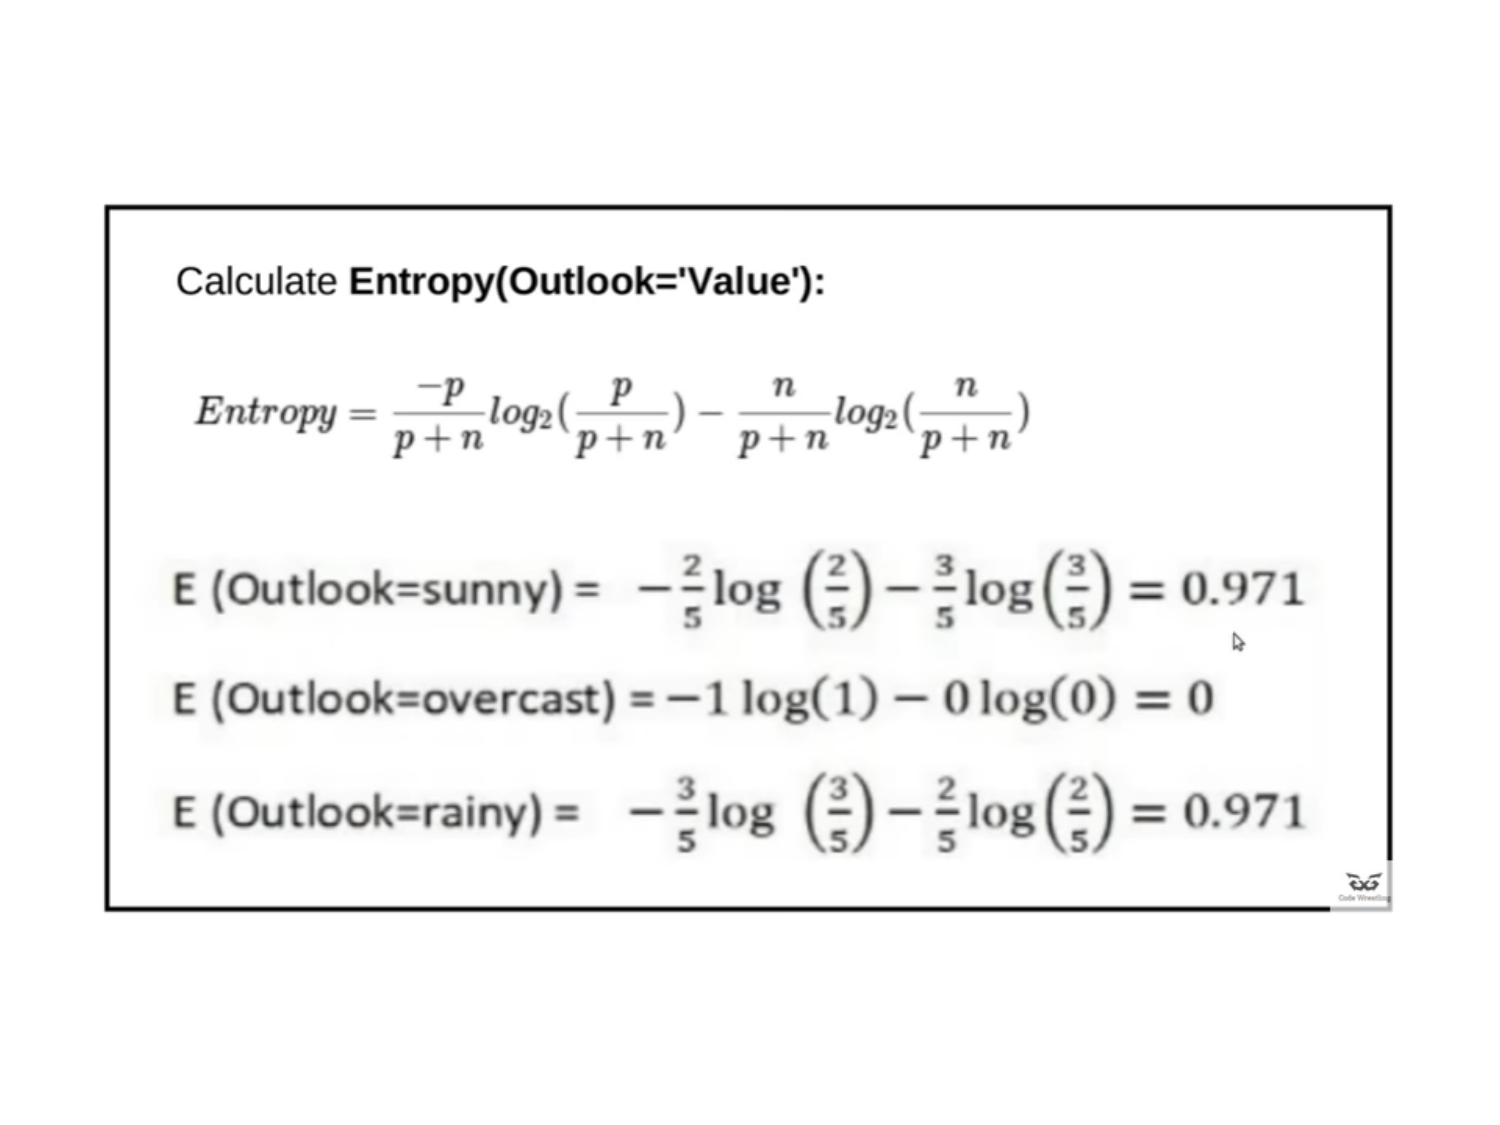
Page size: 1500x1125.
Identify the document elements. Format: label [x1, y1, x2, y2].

picture [92, 194, 1408, 931]
